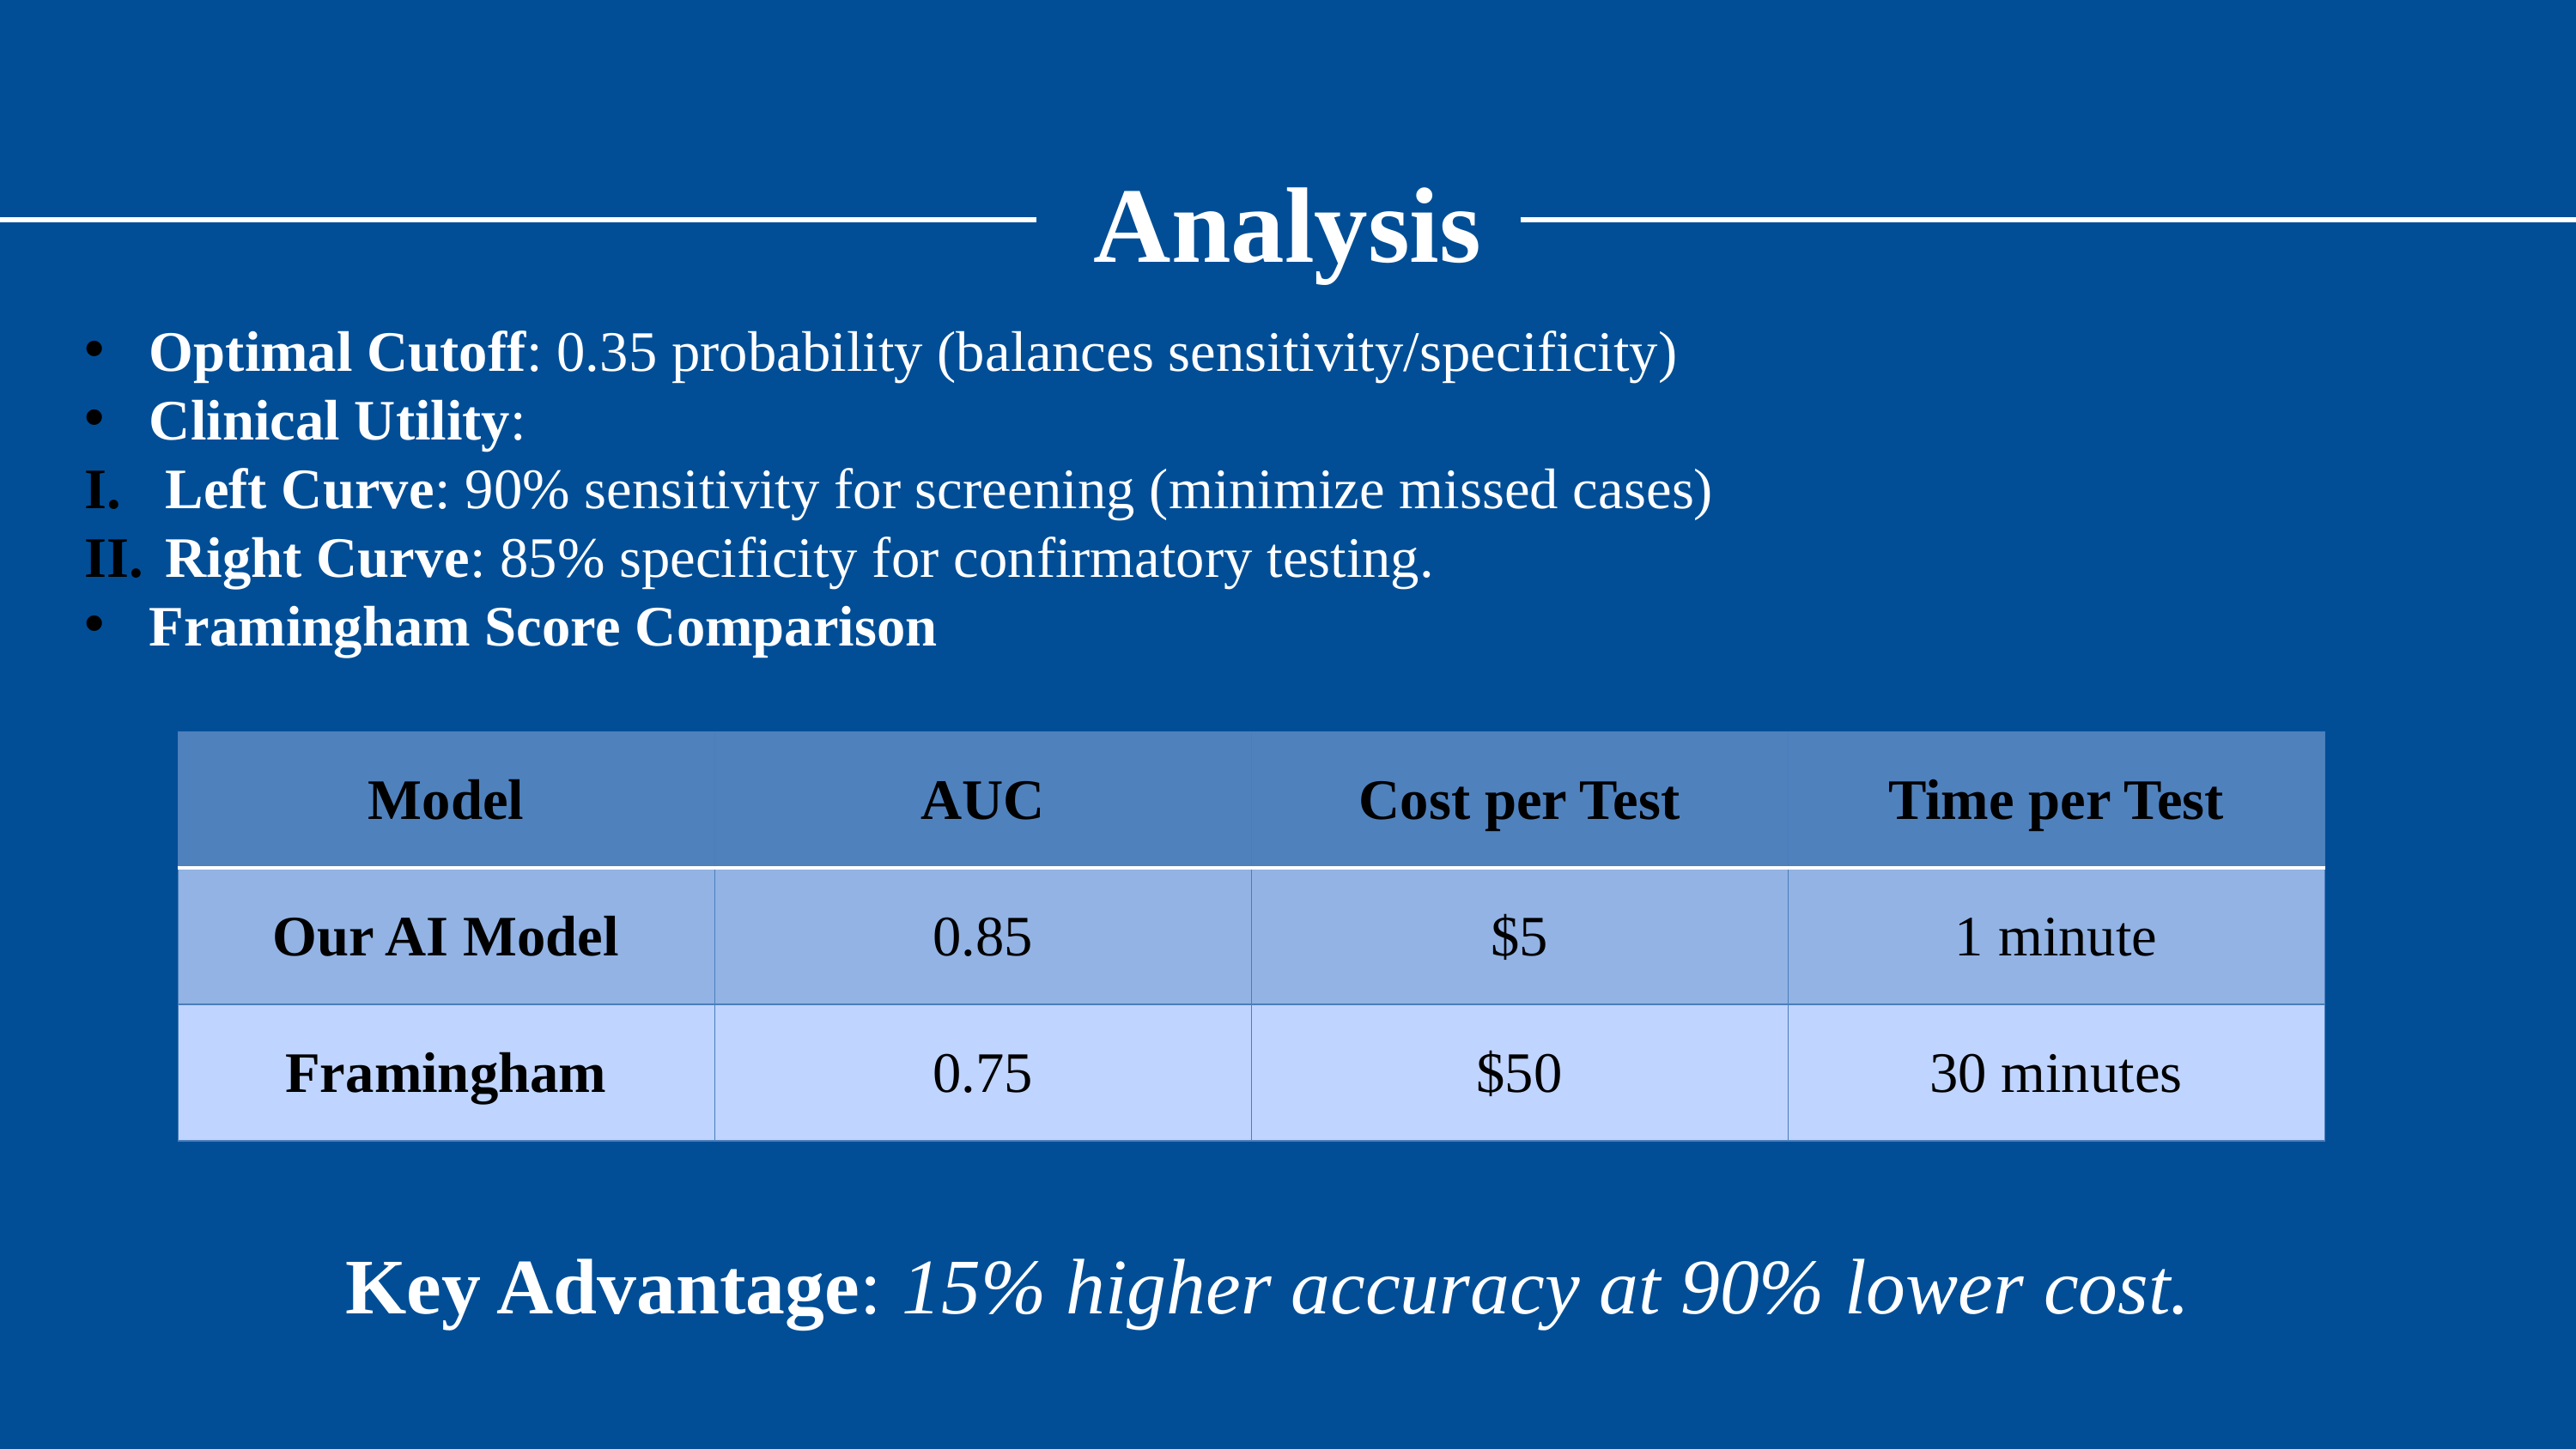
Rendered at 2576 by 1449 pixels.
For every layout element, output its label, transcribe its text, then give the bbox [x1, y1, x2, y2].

table_cell 1 minute [1789, 870, 2324, 1003]
table_cell 0.85 [715, 870, 1251, 1003]
table_cell Our AI Model [179, 870, 714, 1003]
table_header Cost per Test [1252, 732, 1788, 866]
text_box Key Advantage: 15% higher accuracy at 90% lower cost. [247, 1228, 2290, 1336]
text_box Analysis [677, 155, 1899, 284]
table_cell $5 [1252, 870, 1788, 1003]
table_cell Framingham [179, 1005, 714, 1140]
table_header AUC [715, 732, 1251, 866]
table_header Time per Test [1789, 732, 2324, 866]
table_cell 30 minutes [1789, 1005, 2324, 1140]
table_cell 0.75 [715, 1005, 1251, 1140]
text_box Optimal Cutoff: 0.35 probability (balances sensitivity/specificity) Clinical Utility: Left Curve: 90% sensitivity for screening (minimize missed cases) Right Curve: 85% specificity for confirmatory testing. Framingham Score Comparison [72, 307, 2507, 762]
table_header Model [179, 732, 714, 866]
table_cell $50 [1252, 1005, 1788, 1140]
